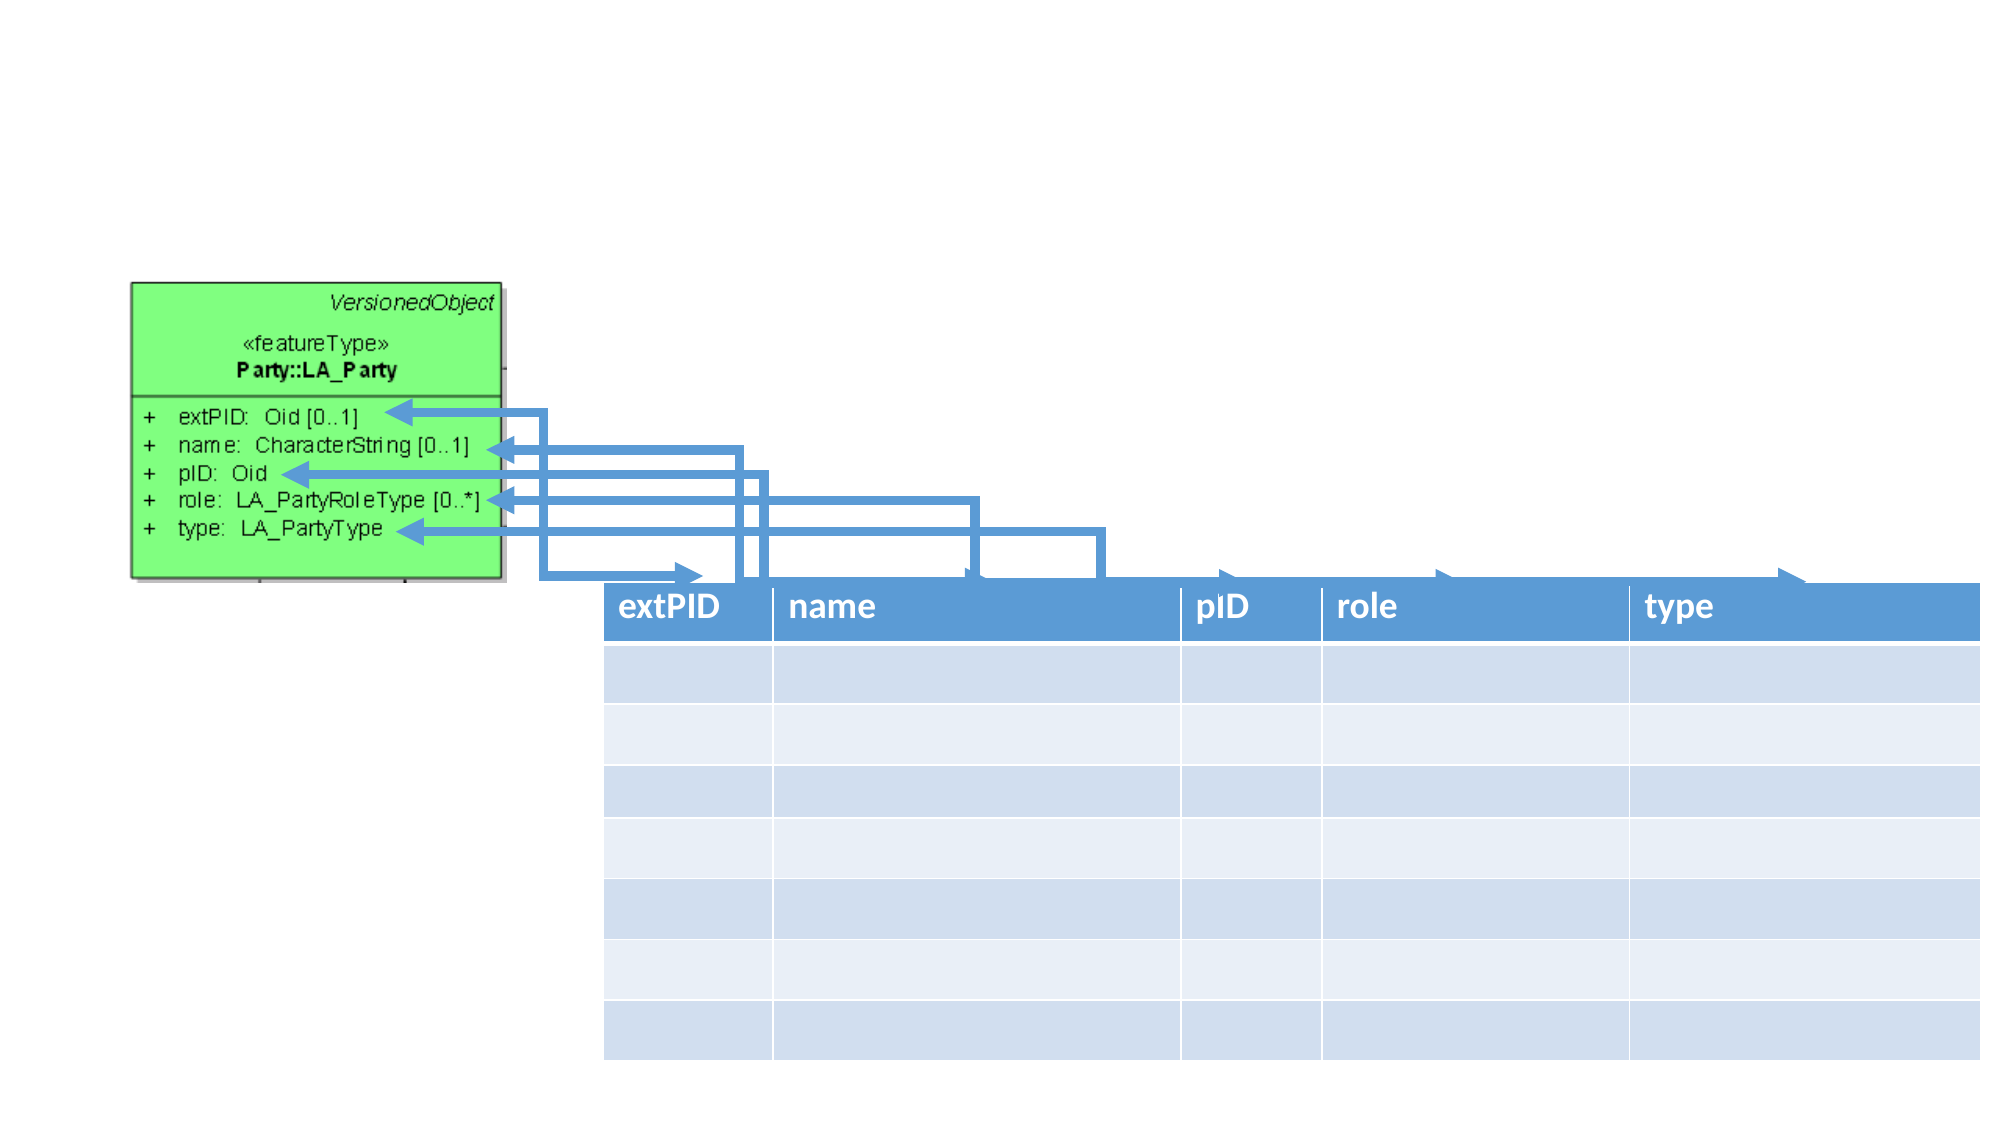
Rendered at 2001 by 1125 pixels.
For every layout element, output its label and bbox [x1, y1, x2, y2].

table_cell [1323, 646, 1629, 703]
table_cell [1630, 1001, 1980, 1060]
table_header [774, 588, 1180, 641]
table_cell [1630, 879, 1980, 939]
table_cell [774, 879, 1180, 939]
table_cell [604, 646, 772, 703]
table_cell [604, 819, 772, 878]
table_cell [604, 705, 772, 764]
table_cell [1182, 819, 1321, 878]
table_cell [774, 705, 1180, 764]
table_cell [1630, 940, 1980, 999]
text_box [280, 412, 1807, 584]
table_cell [1323, 819, 1629, 878]
table_cell [774, 819, 1180, 878]
table_header [604, 584, 772, 641]
picture [124, 276, 507, 583]
table_cell [1630, 819, 1980, 878]
table_cell [1182, 646, 1321, 703]
table_cell [1323, 879, 1629, 939]
table_cell [604, 1001, 772, 1060]
table_cell [774, 940, 1180, 999]
table_cell [604, 766, 772, 817]
table_cell [774, 1001, 1180, 1060]
table_cell [1630, 705, 1980, 764]
table_cell [604, 879, 772, 939]
table_cell [1323, 766, 1629, 817]
table_cell [1182, 879, 1321, 939]
table_cell [604, 940, 772, 999]
table_cell [1323, 705, 1629, 764]
table_cell [1630, 766, 1980, 817]
table_cell [1182, 1001, 1321, 1060]
table_cell [1182, 940, 1321, 999]
table_cell [1182, 766, 1321, 817]
table_header [1323, 586, 1629, 641]
table_cell [774, 646, 1180, 703]
table_cell [1323, 940, 1629, 999]
table_cell [1323, 1001, 1629, 1060]
table_header [1630, 583, 1980, 641]
table_cell [1182, 705, 1321, 764]
table_cell [1630, 646, 1980, 703]
table_cell [774, 766, 1180, 817]
table_header [1182, 588, 1321, 641]
